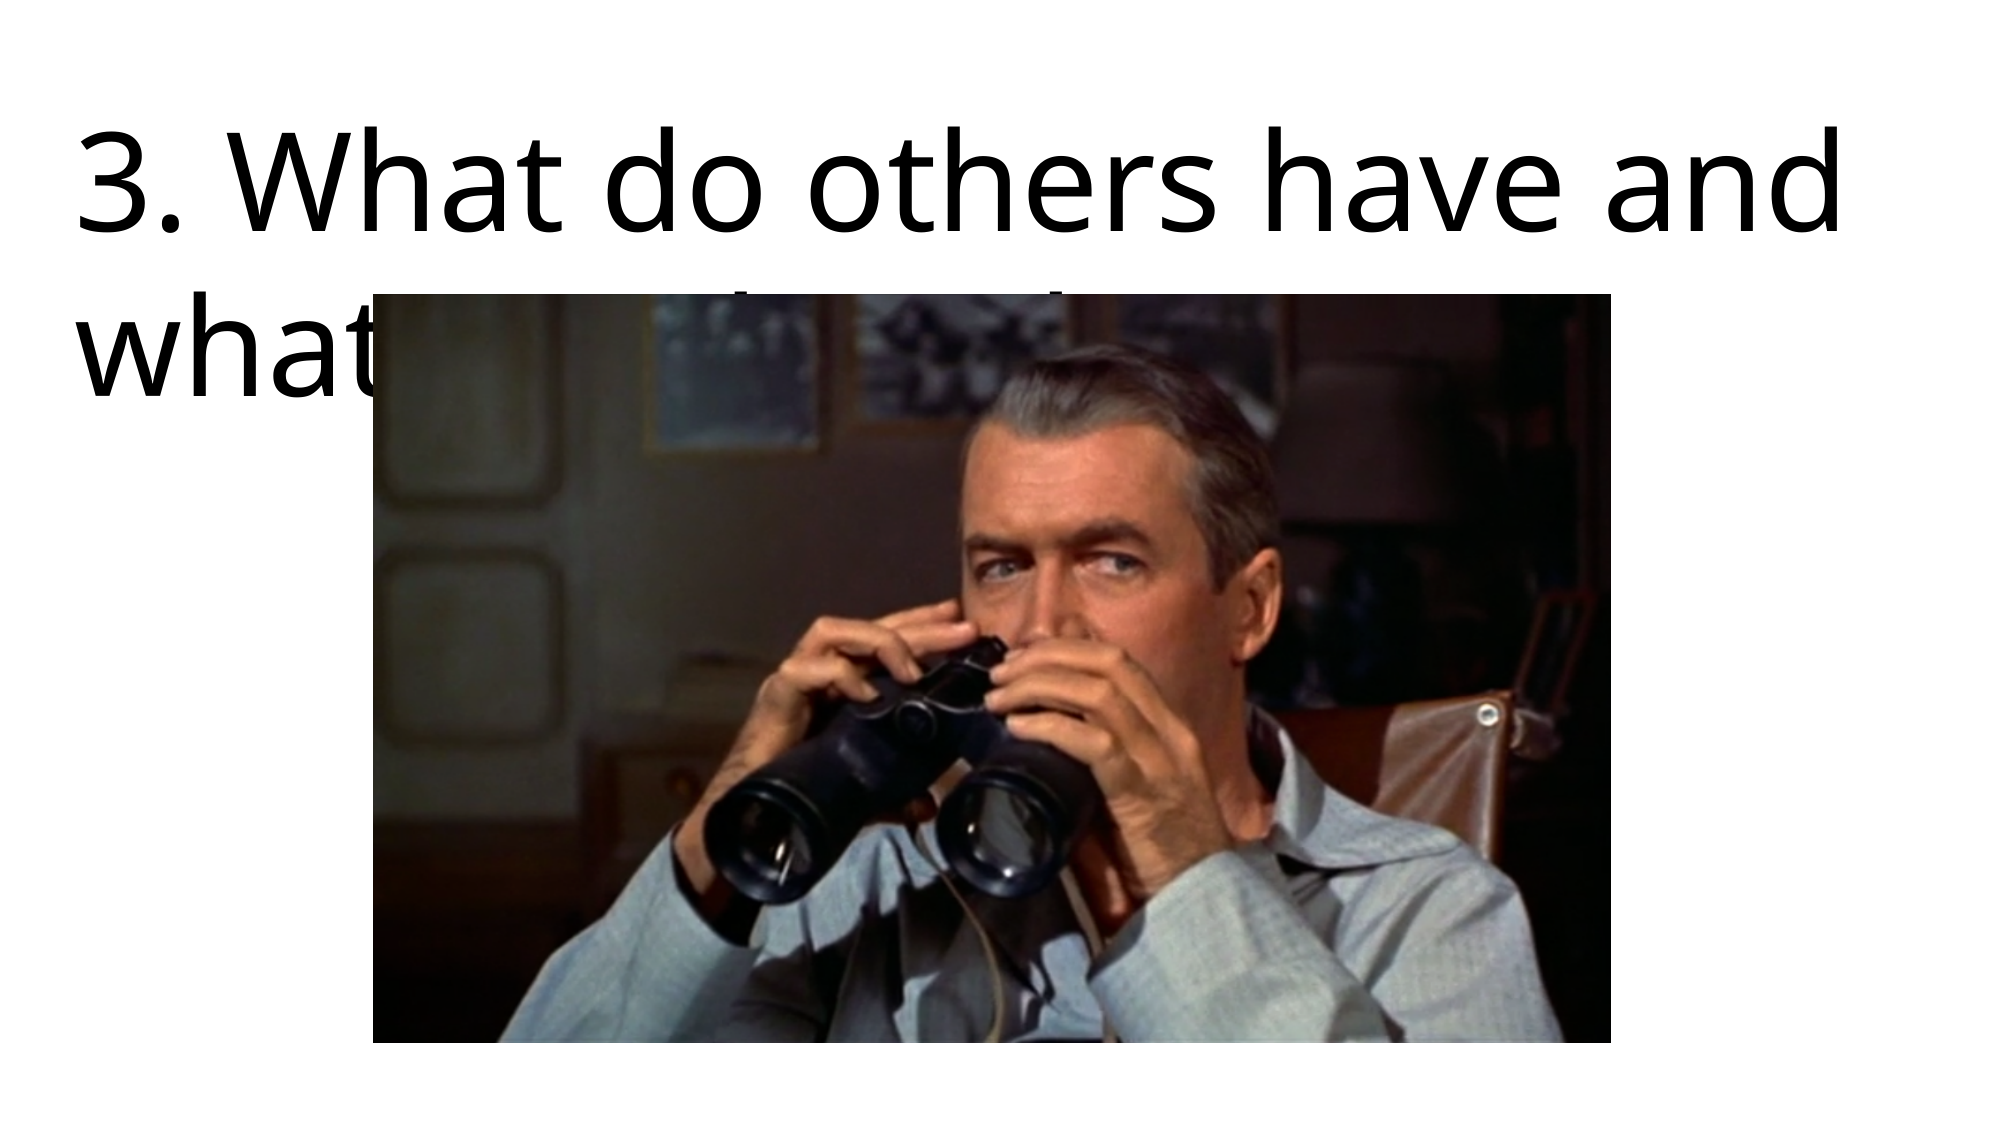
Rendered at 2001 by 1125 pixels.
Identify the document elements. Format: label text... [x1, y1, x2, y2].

text_box 3. What do others have and what are they doing? [59, 86, 1969, 431]
picture [373, 294, 1611, 1043]
